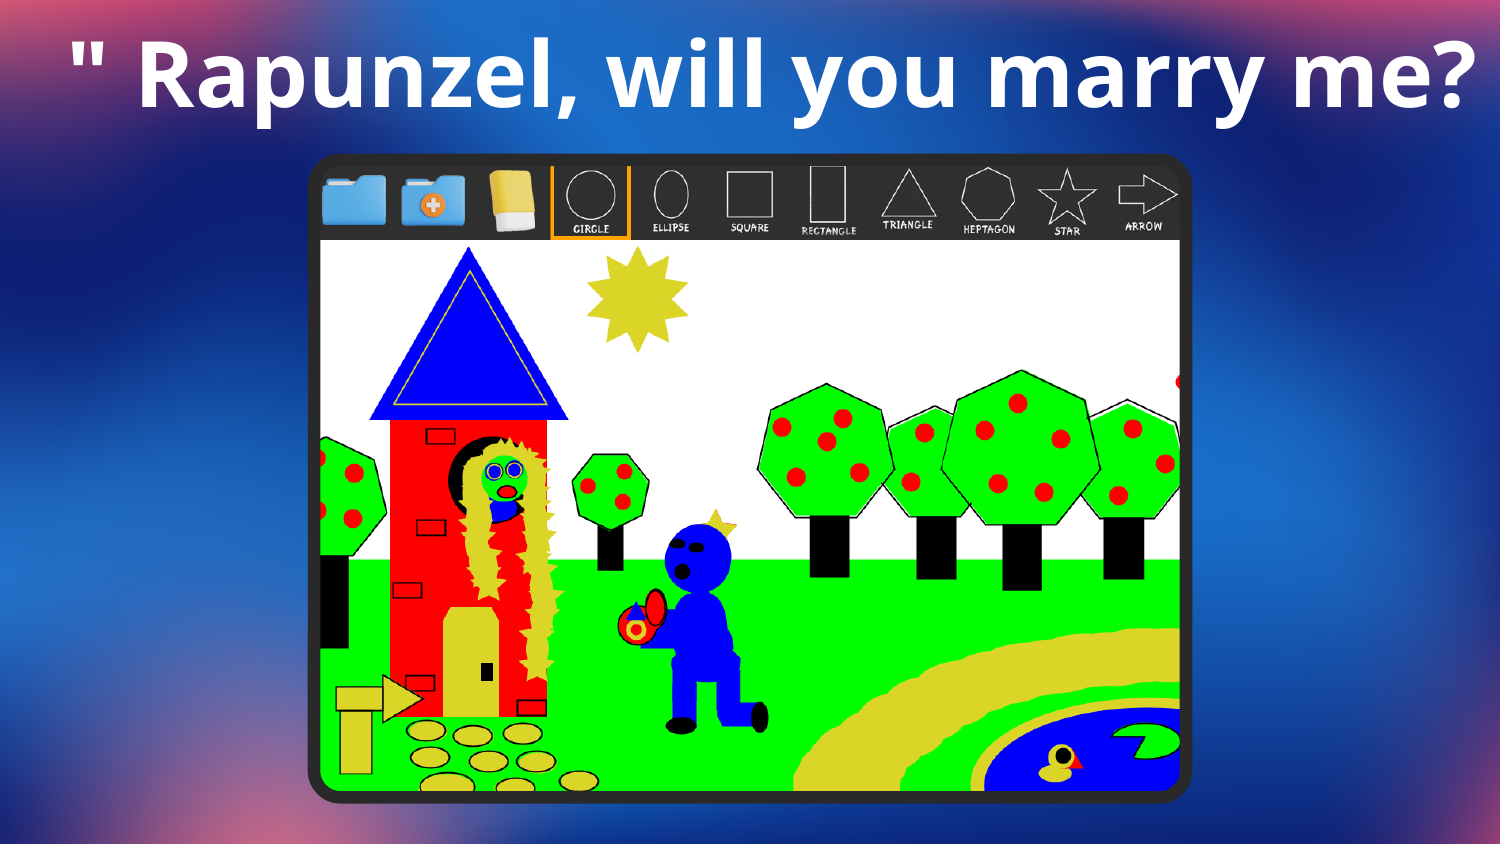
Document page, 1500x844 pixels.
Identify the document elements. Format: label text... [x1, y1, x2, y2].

text_box " Rapunzel, will you marry me? " [51, 8, 1500, 134]
picture [0, 0, 1500, 844]
